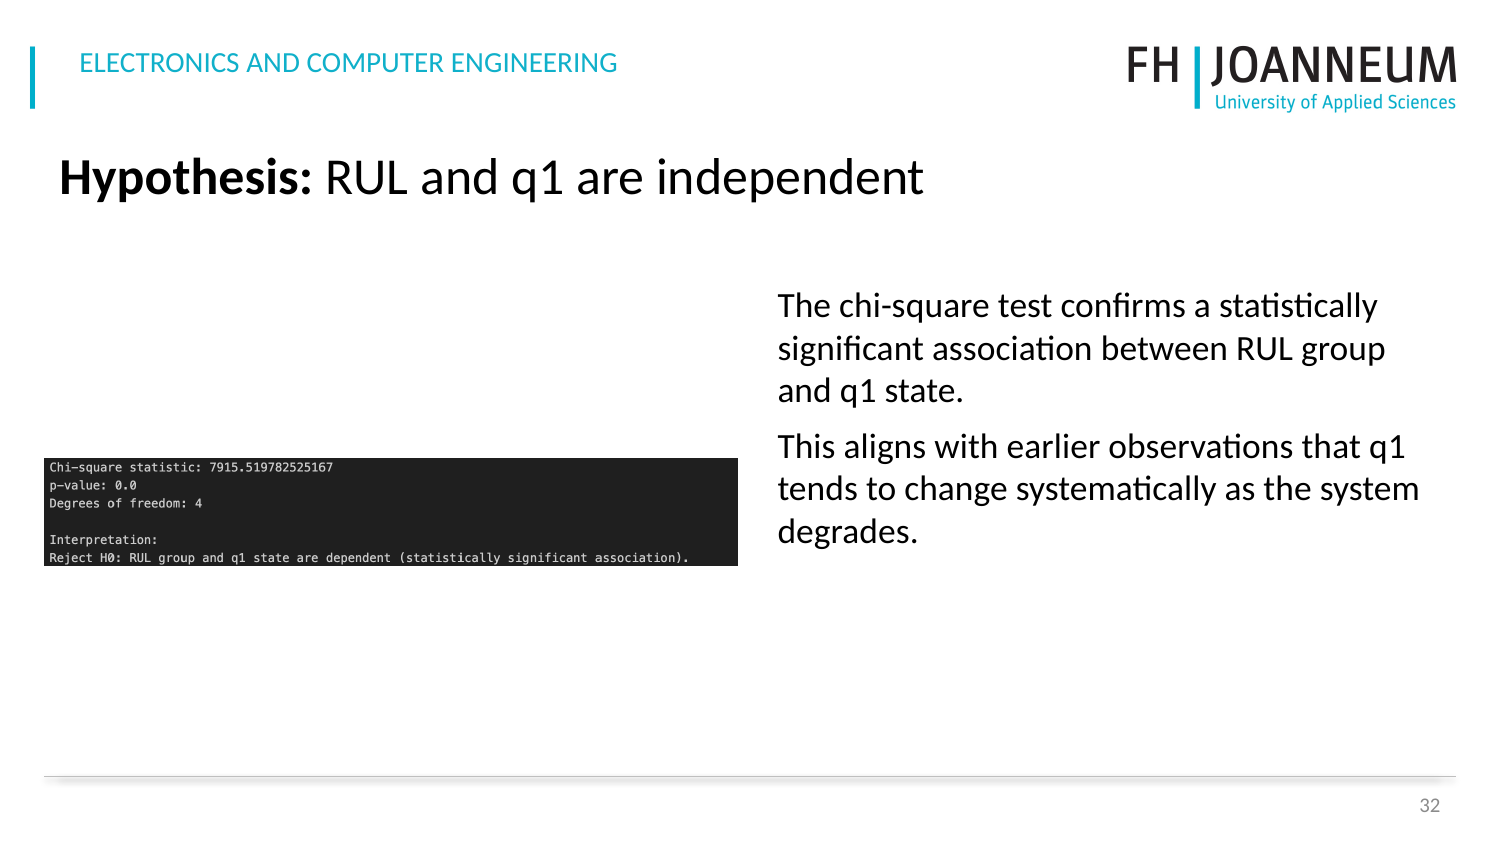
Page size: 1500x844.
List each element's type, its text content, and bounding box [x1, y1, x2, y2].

title Hypothesis: RUL and q1 are independent [44, 134, 1456, 275]
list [44, 458, 738, 567]
slide_number 32 [1105, 782, 1456, 827]
picture [0, 16, 1500, 124]
list The chi-square test confirms a statistically significant association between RUL group and q1 state. This aligns with earlier observations that q1 tends to change systematically as the system degrades. [762, 274, 1456, 750]
